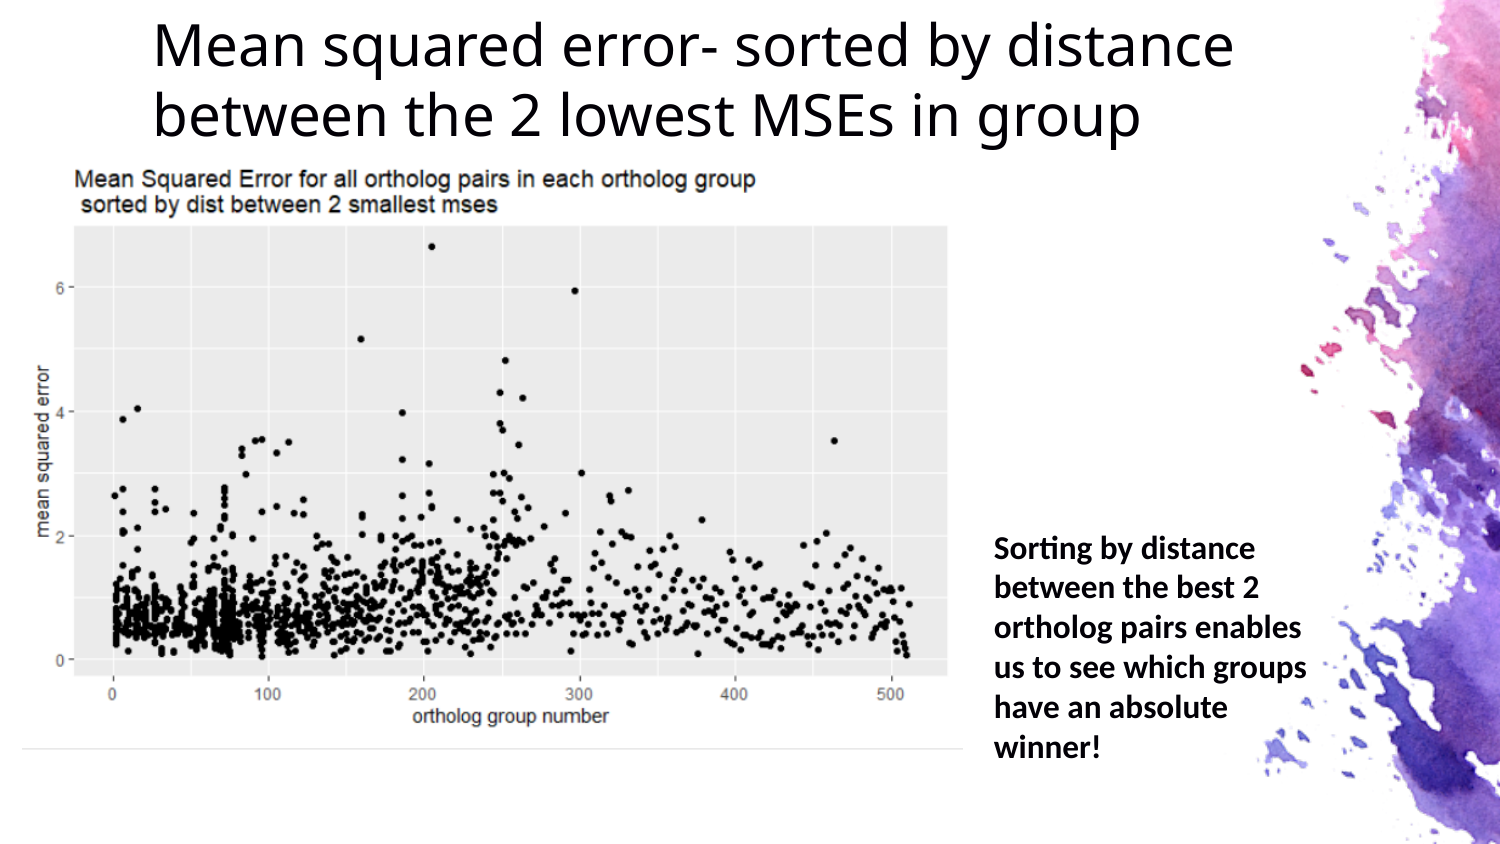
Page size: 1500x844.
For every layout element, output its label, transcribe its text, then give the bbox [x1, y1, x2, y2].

text_box Sorting by distance between the best 2 ortholog pairs enables us to see which groups have an absolute winner! [979, 518, 1023, 773]
picture [22, 0, 1500, 844]
text_box Mean squared error- sorted by distance between the 2 lowest MSEs in group [137, 1, 1023, 157]
